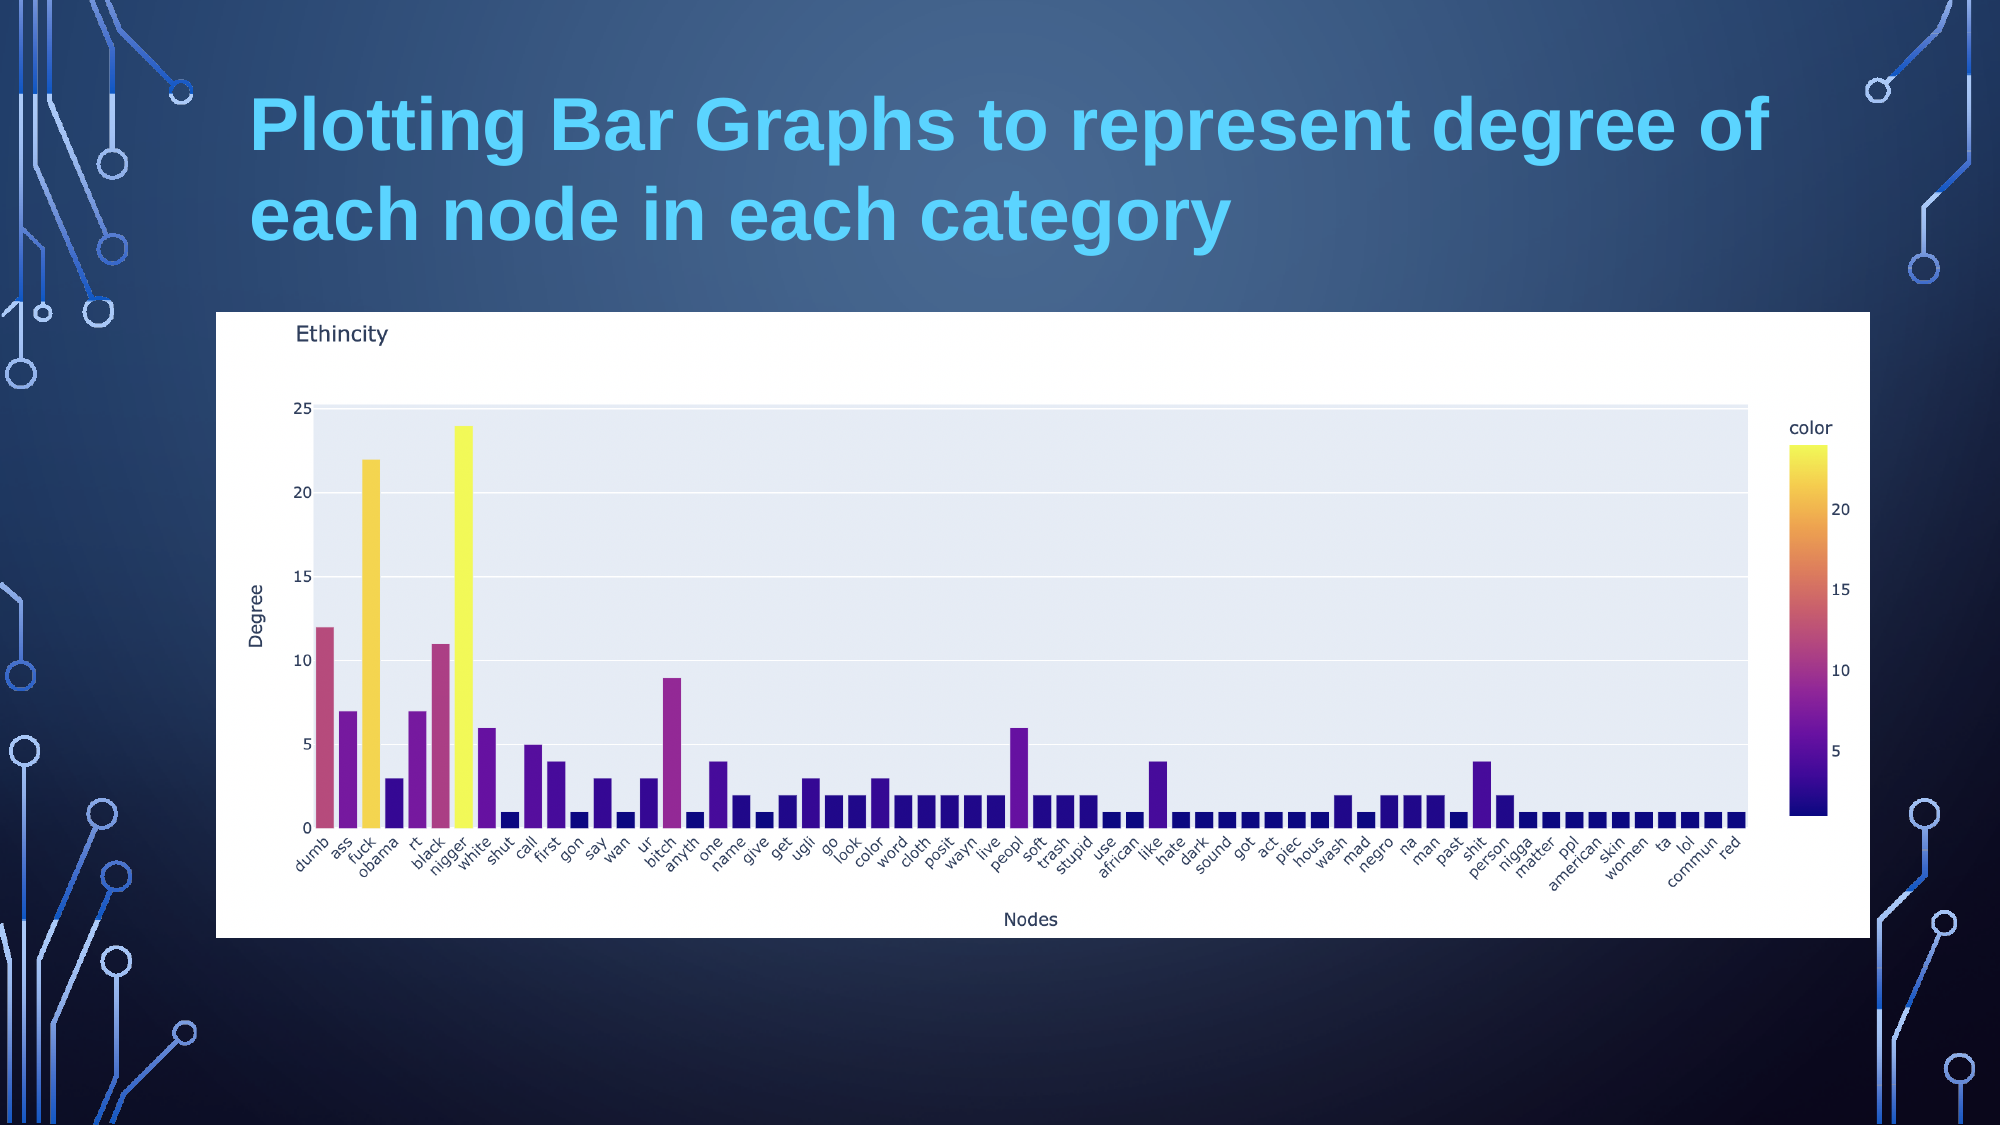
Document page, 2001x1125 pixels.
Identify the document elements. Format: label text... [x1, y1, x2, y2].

title Plotting Bar Graphs to represent degree of each node in each category [249, 75, 1888, 258]
picture [0, 0, 2000, 1125]
